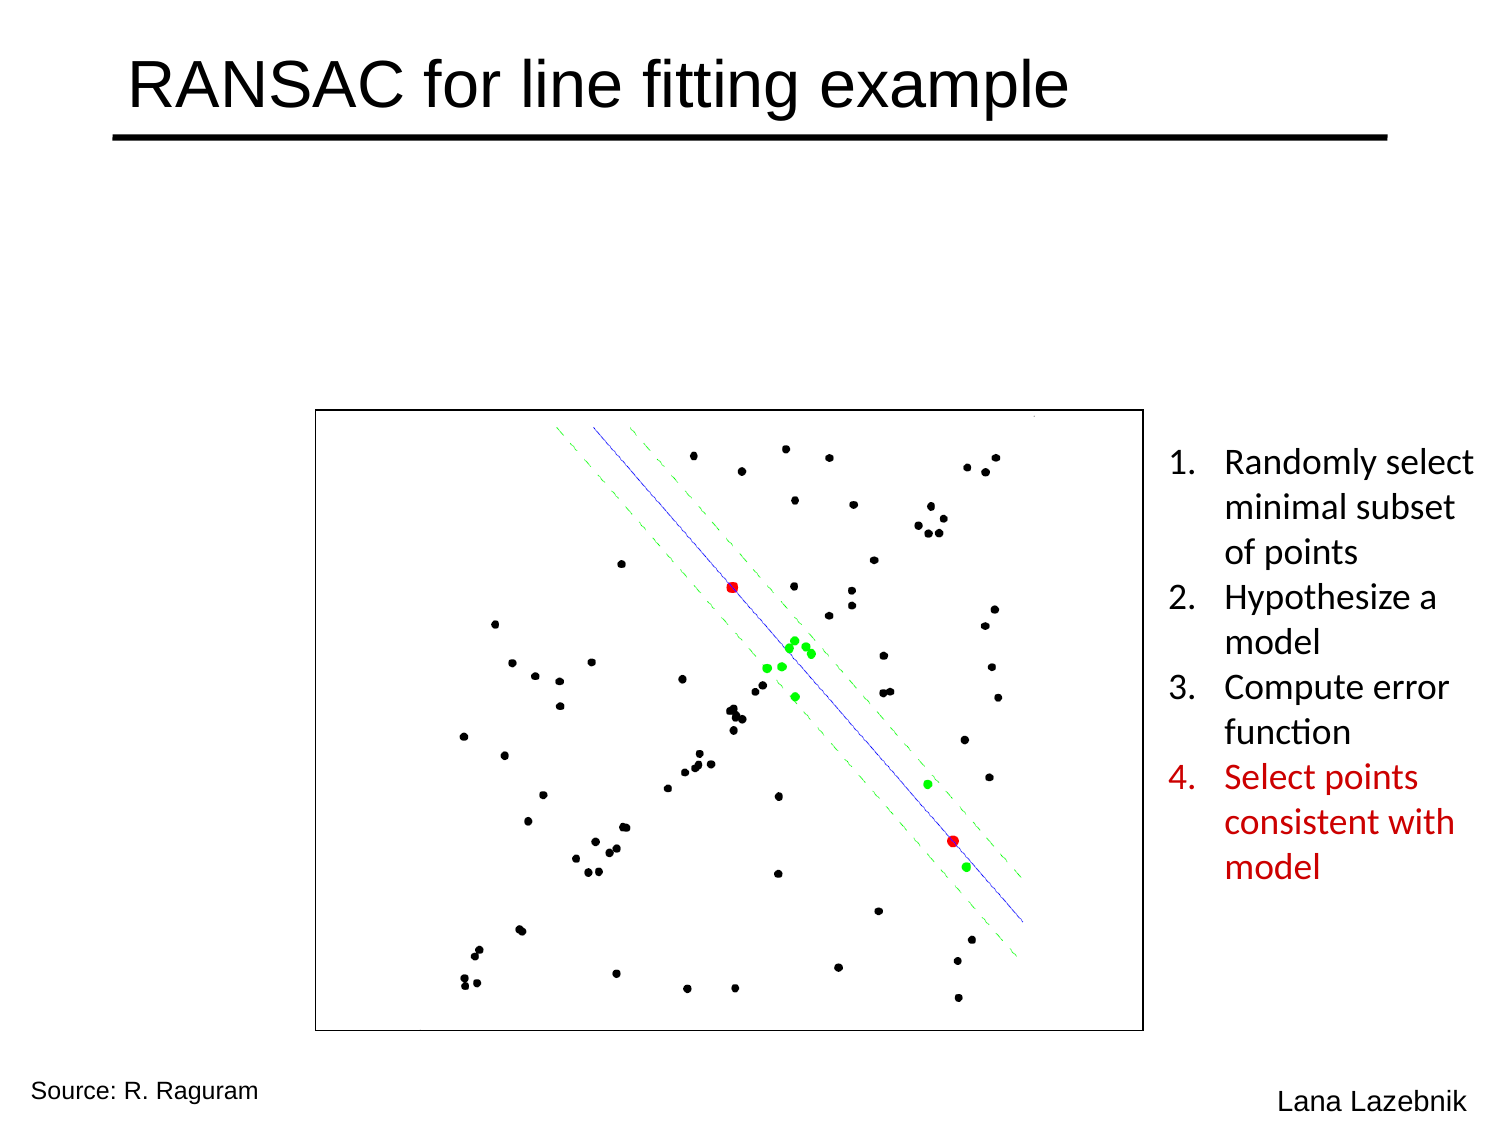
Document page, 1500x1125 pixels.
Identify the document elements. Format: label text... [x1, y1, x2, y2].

text_box Lana Lazebnik [1262, 1074, 1500, 1125]
title RANSAC for line fitting example [112, 12, 1388, 151]
picture [315, 410, 1143, 1031]
text_box Randomly select minimal subset of points Hypothesize a model Compute error function Select points consistent with model [1153, 429, 1500, 940]
text_box Source: R. Raguram [15, 1067, 275, 1112]
